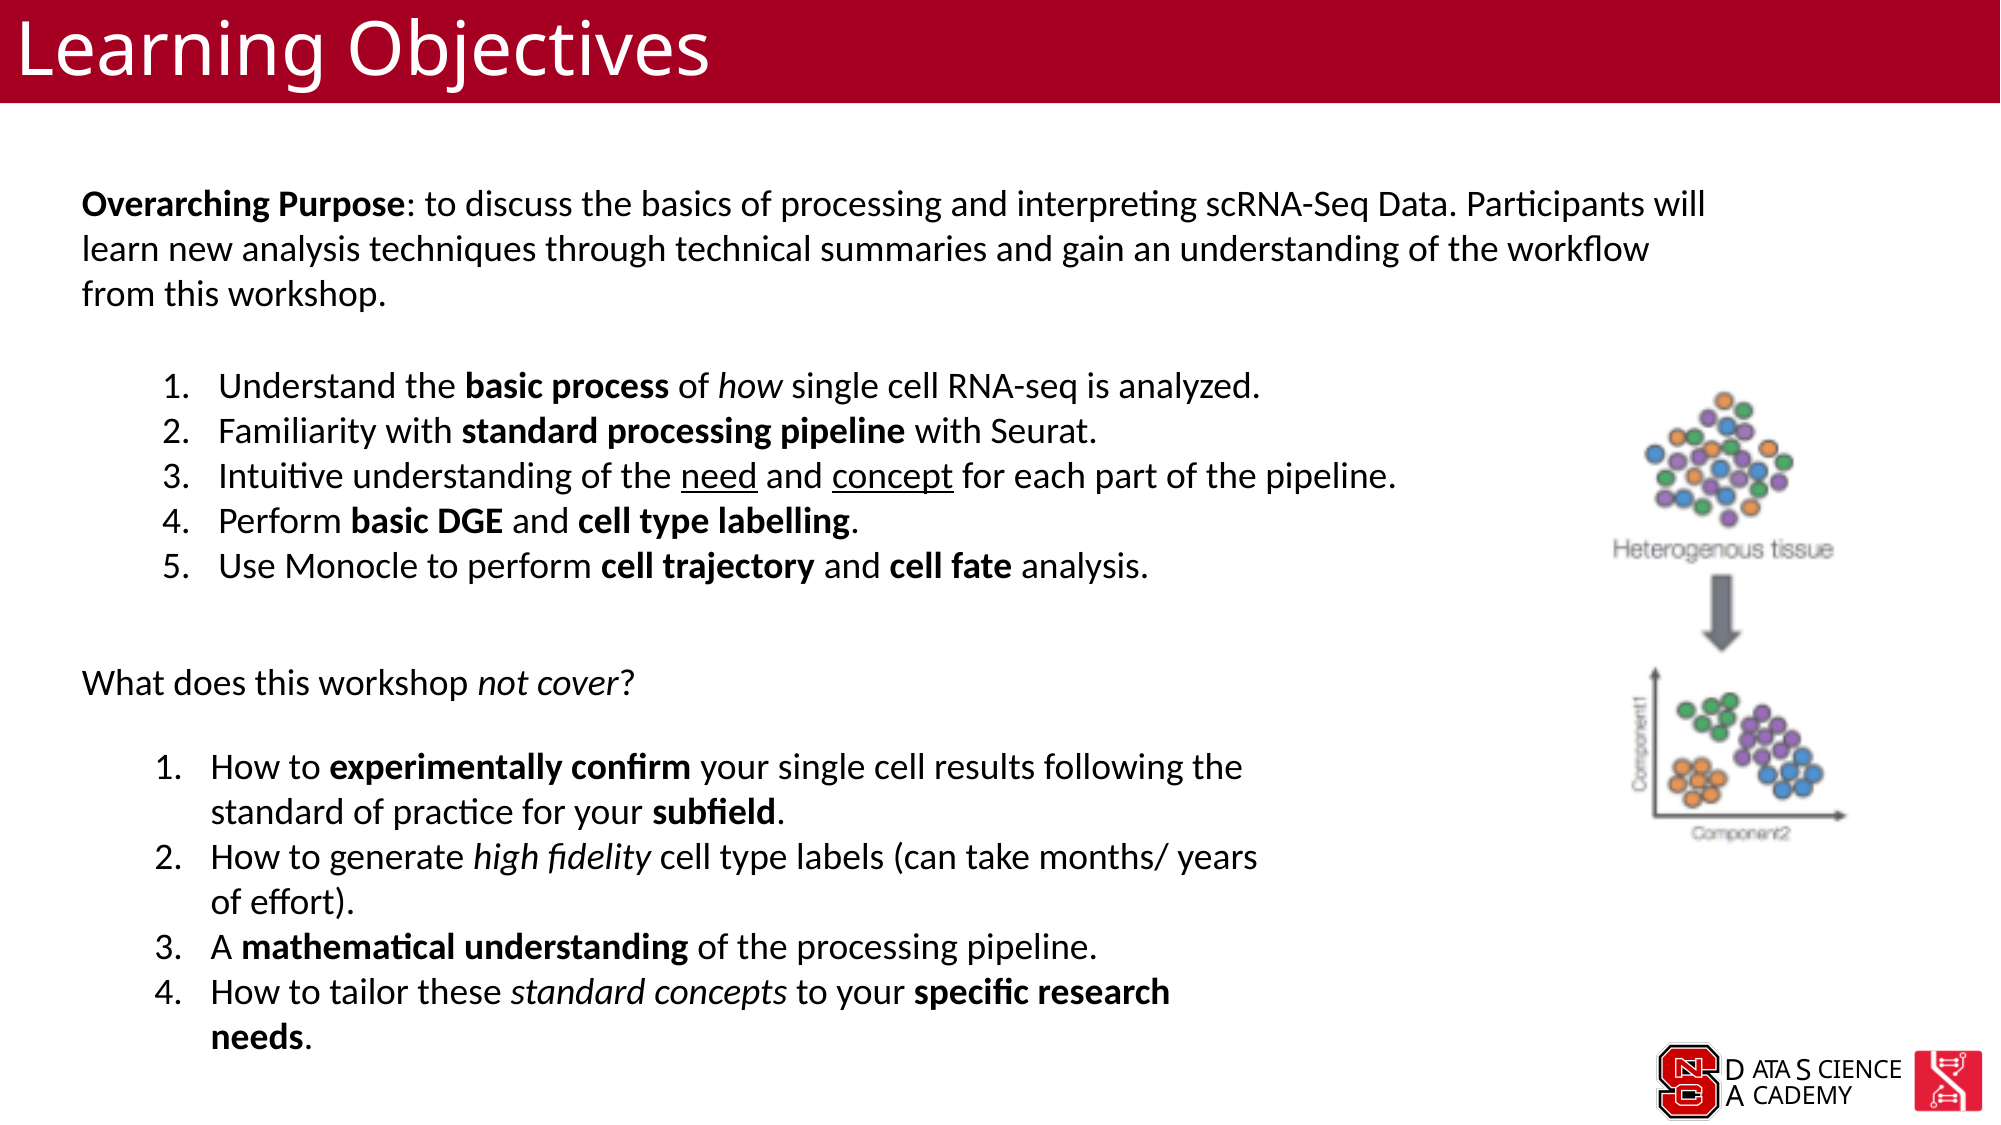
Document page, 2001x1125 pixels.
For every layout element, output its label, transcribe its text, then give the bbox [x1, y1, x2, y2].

text_box What does this workshop not cover? [67, 650, 722, 711]
picture [1912, 1050, 1985, 1112]
text_box How to experimentally confirm your single cell results following the standard of practice for your subfield. How to generate high fidelity cell type labels (can take months/ years of effort). A mathematical understanding of the processing pipeline. How to tailor these standard concepts to your specific research needs. [139, 734, 1297, 1065]
picture [1559, 365, 1918, 865]
text_box Overarching Purpose: to discuss the basics of processing and interpreting scRNA-Seq Data. Participants will learn new analysis techniques through technical summaries and gain an understanding of the workflow from this workshop. [67, 171, 1739, 322]
text_box Understand the basic process of how single cell RNA-seq is analyzed. Familiarity with standard processing pipeline with Seurat. Intuitive understanding of the need and concept for each part of the pipeline. Perform basic DGE and cell type labelling. Use Monocle to perform cell trajectory and cell fate analysis. [147, 353, 1413, 594]
title Learning Objectives [0, 0, 2000, 104]
picture [1656, 1042, 1722, 1121]
